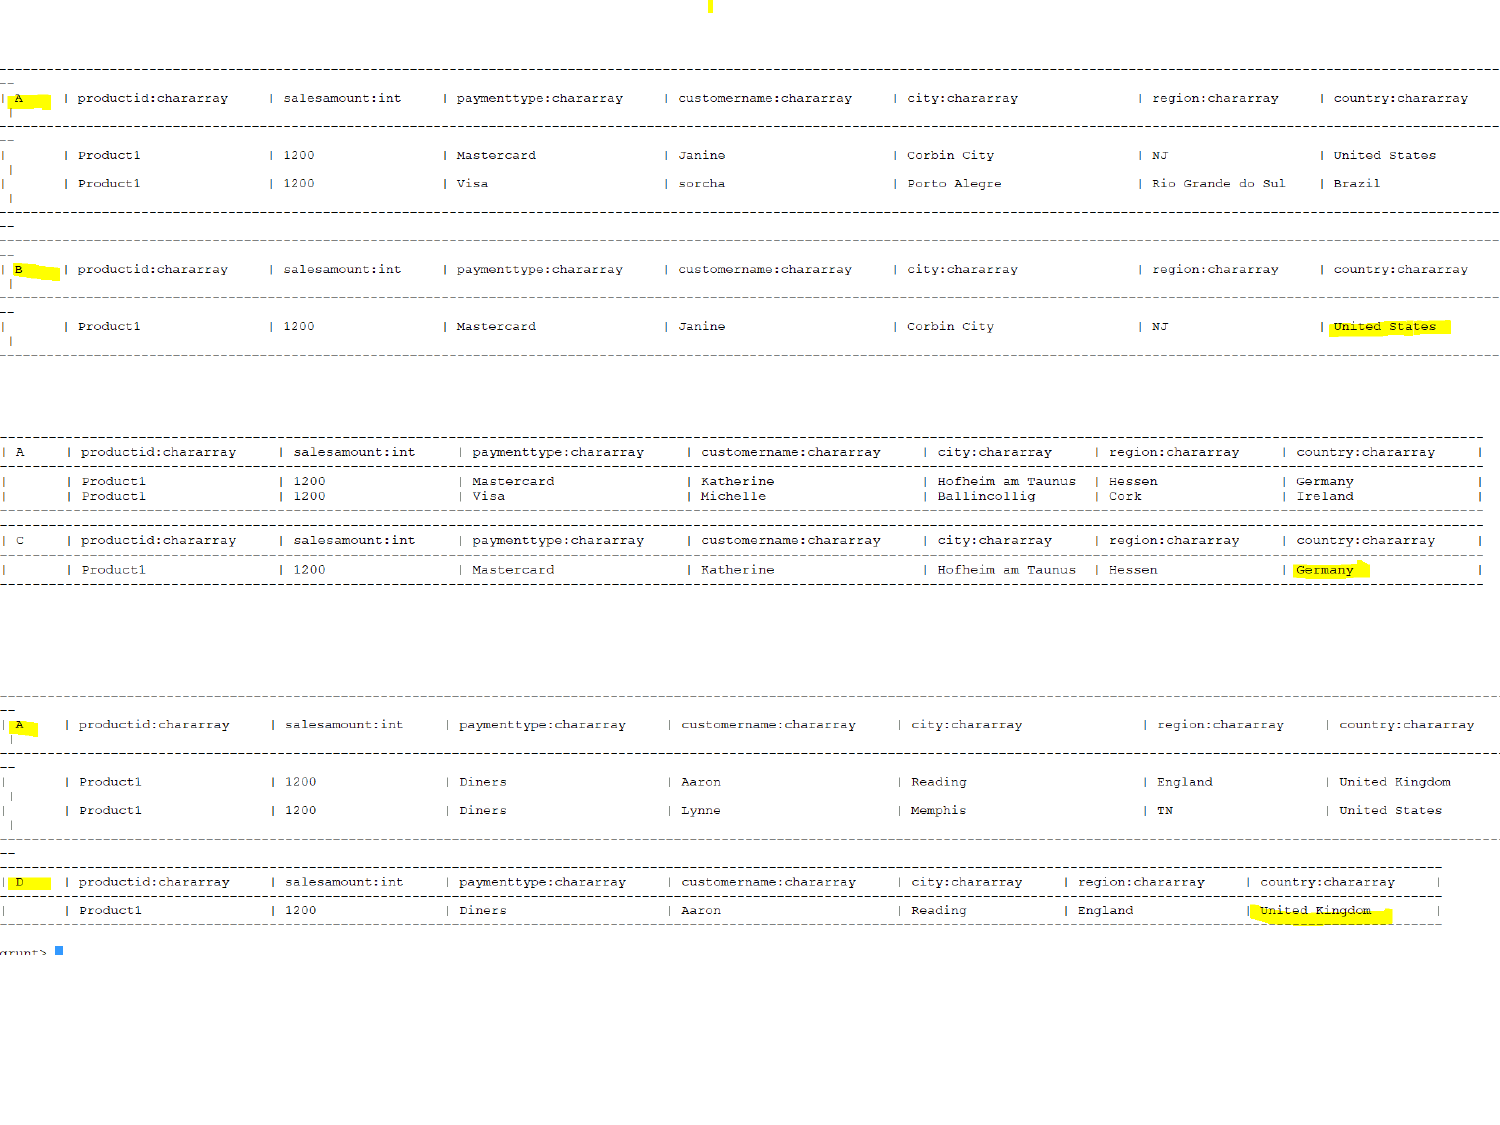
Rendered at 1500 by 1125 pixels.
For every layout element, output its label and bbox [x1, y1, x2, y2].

picture [0, 692, 1500, 956]
picture [0, 429, 1500, 596]
picture [0, 0, 1500, 359]
